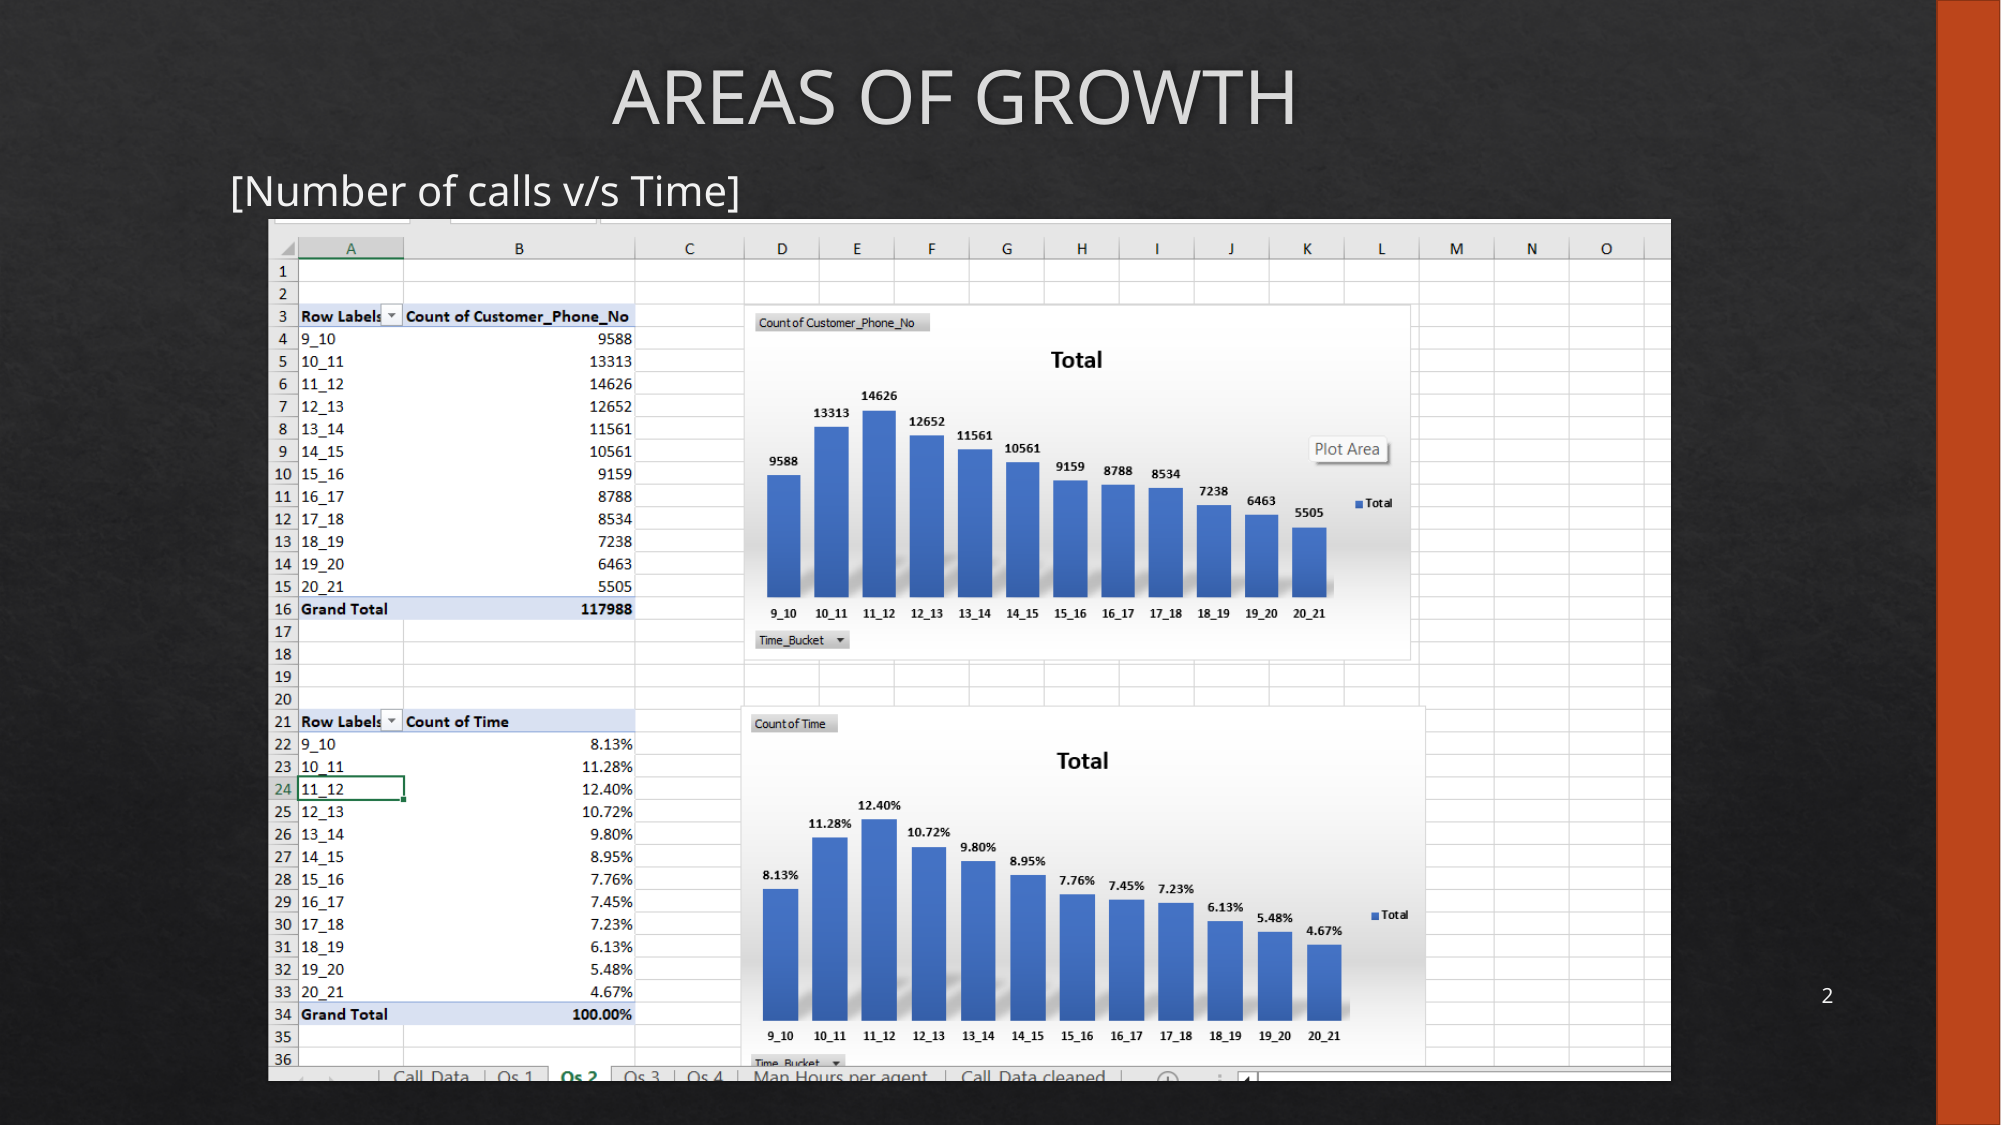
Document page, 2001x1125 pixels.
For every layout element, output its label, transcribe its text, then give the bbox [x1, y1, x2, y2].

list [268, 219, 1672, 1081]
slide_number 2 [1724, 965, 1849, 1025]
footer [Number of calls v/s Time] [214, 159, 1310, 220]
title AREAS OF GROWTH [126, 44, 1787, 144]
